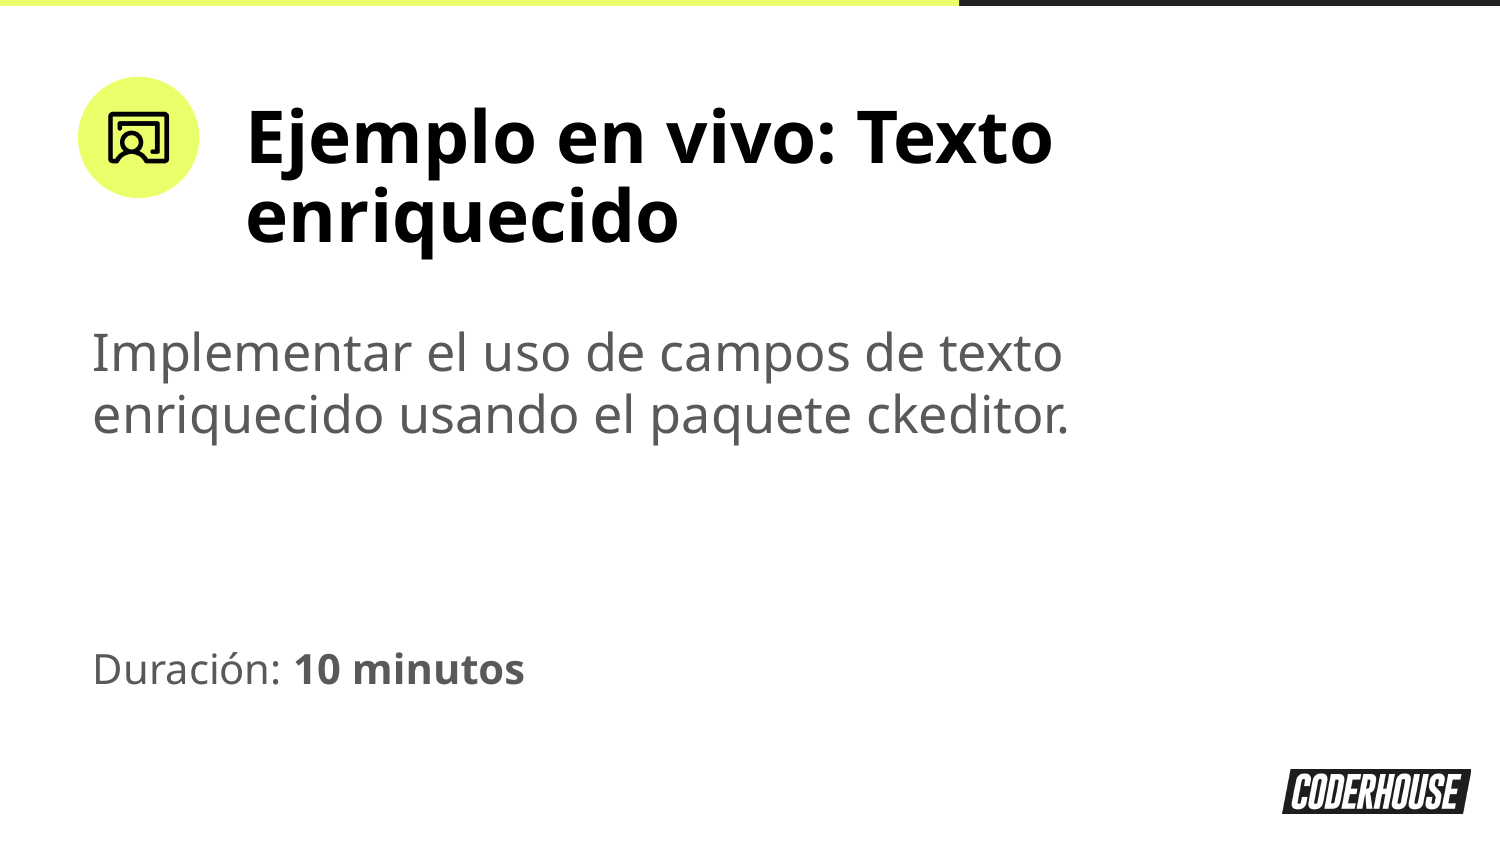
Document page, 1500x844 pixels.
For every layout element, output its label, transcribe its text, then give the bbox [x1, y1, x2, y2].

picture [1281, 769, 1471, 814]
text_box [0, 0, 1500, 7]
text_box Ejemplo en vivo: Texto enriquecido [230, 85, 1407, 274]
text_box Implementar el uso de campos de texto enriquecido usando el paquete ckeditor. [78, 241, 1255, 522]
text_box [77, 76, 200, 199]
text_box Duración: 10 minutos [78, 628, 1255, 709]
